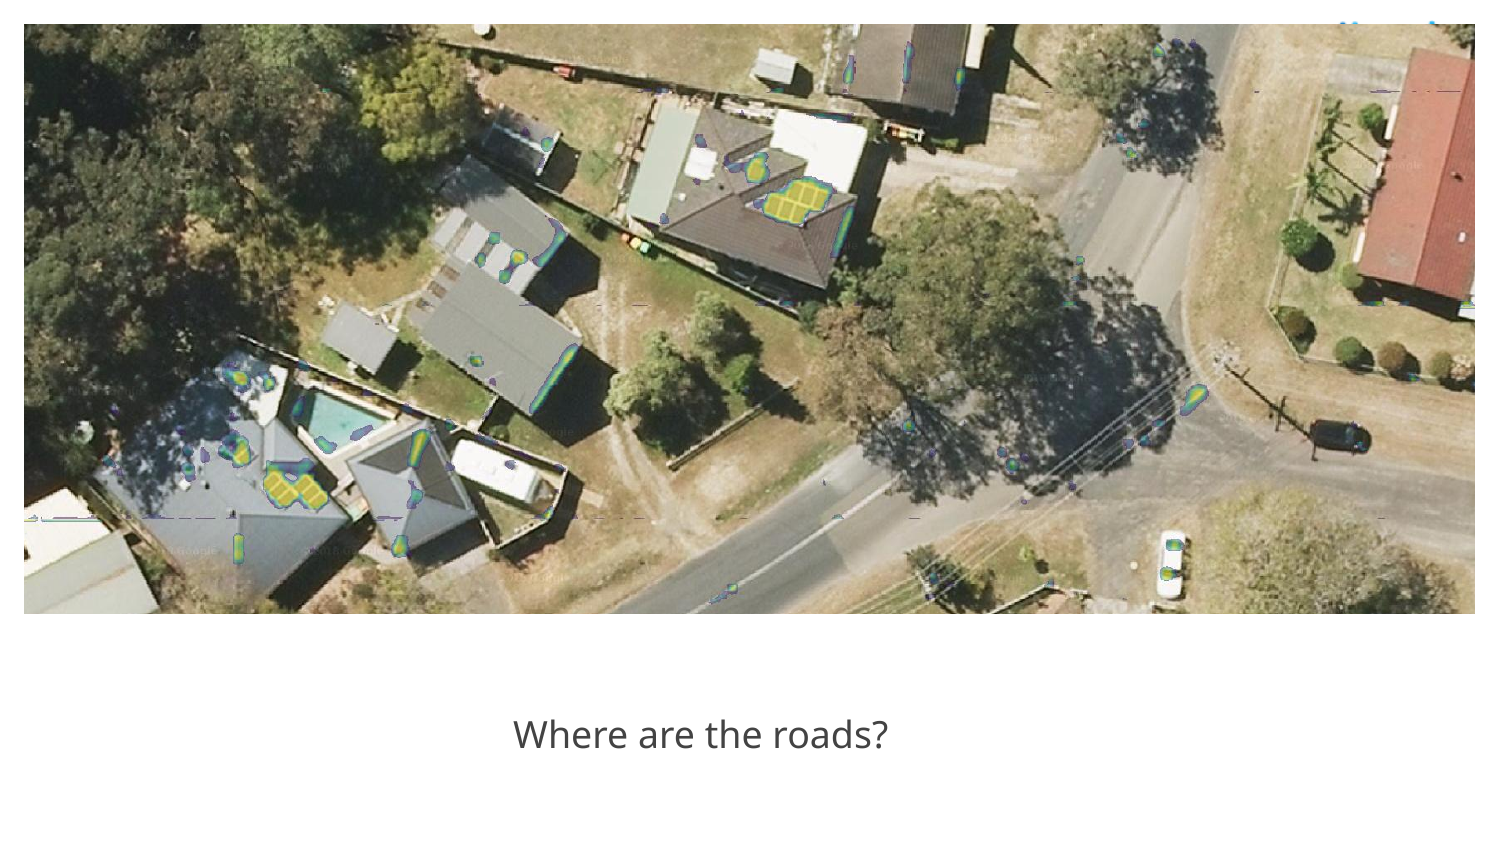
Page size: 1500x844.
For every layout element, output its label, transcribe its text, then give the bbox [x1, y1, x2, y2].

picture [24, 20, 1476, 614]
text_box Where are the roads? [244, 658, 1158, 808]
